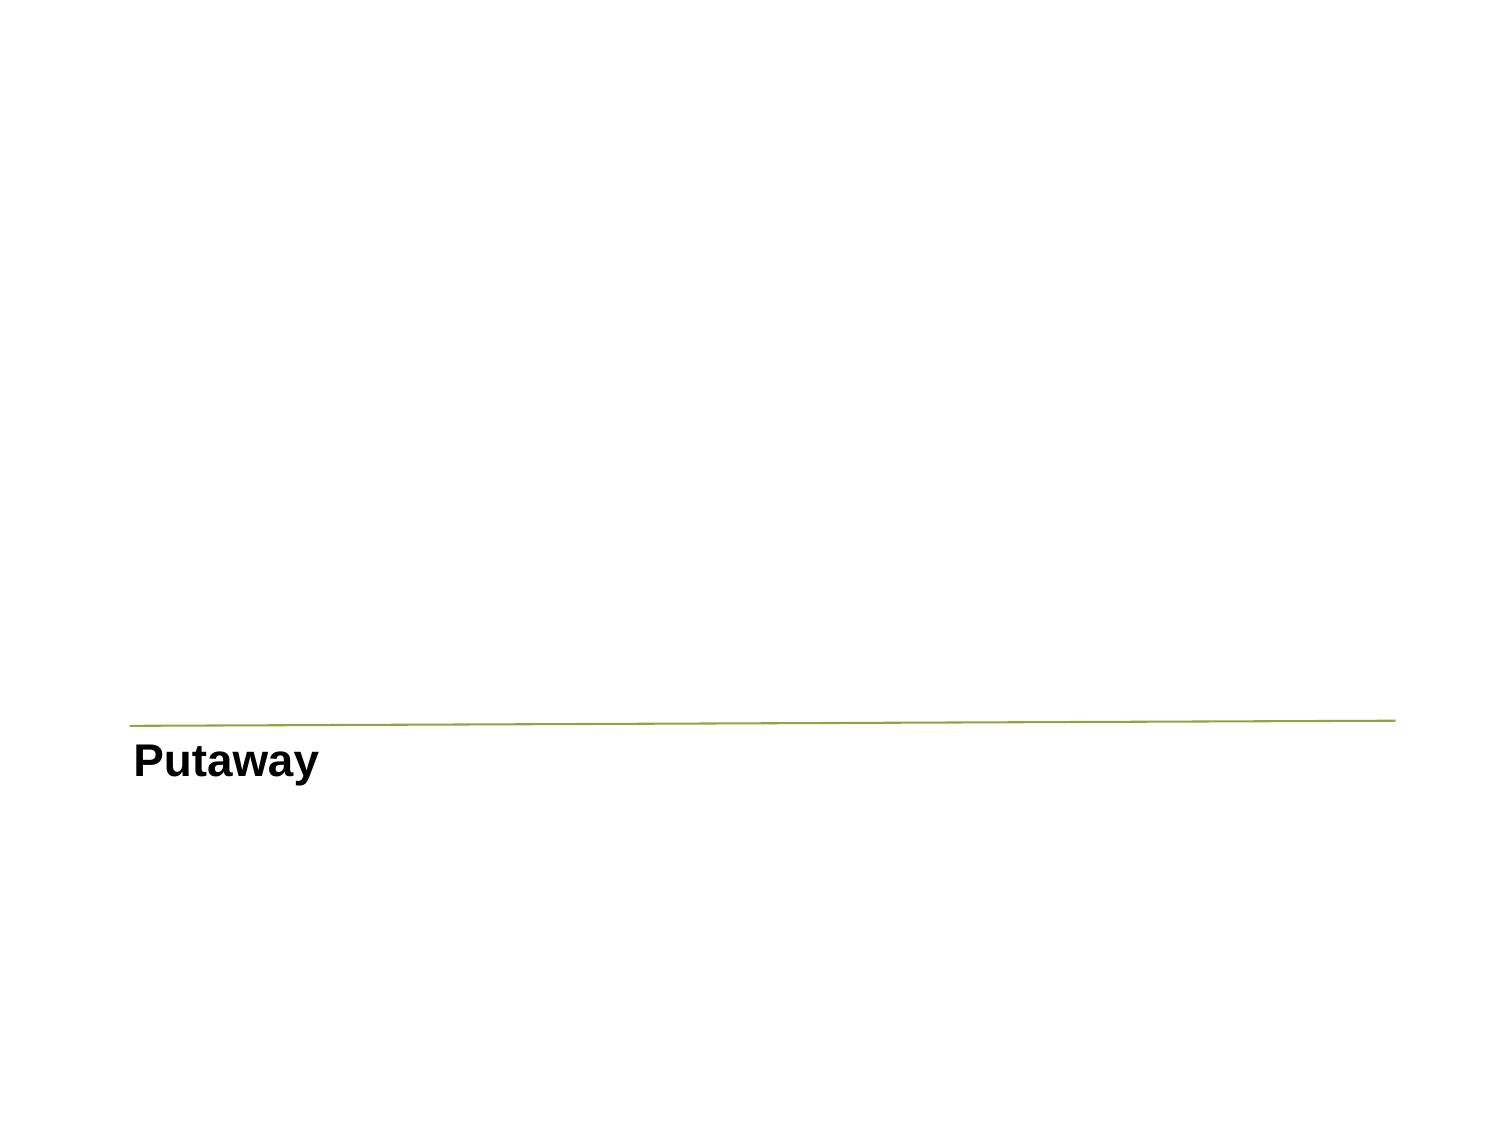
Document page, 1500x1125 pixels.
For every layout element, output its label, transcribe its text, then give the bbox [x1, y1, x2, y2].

text_box Putaway [118, 722, 1394, 947]
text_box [129, 720, 1396, 726]
